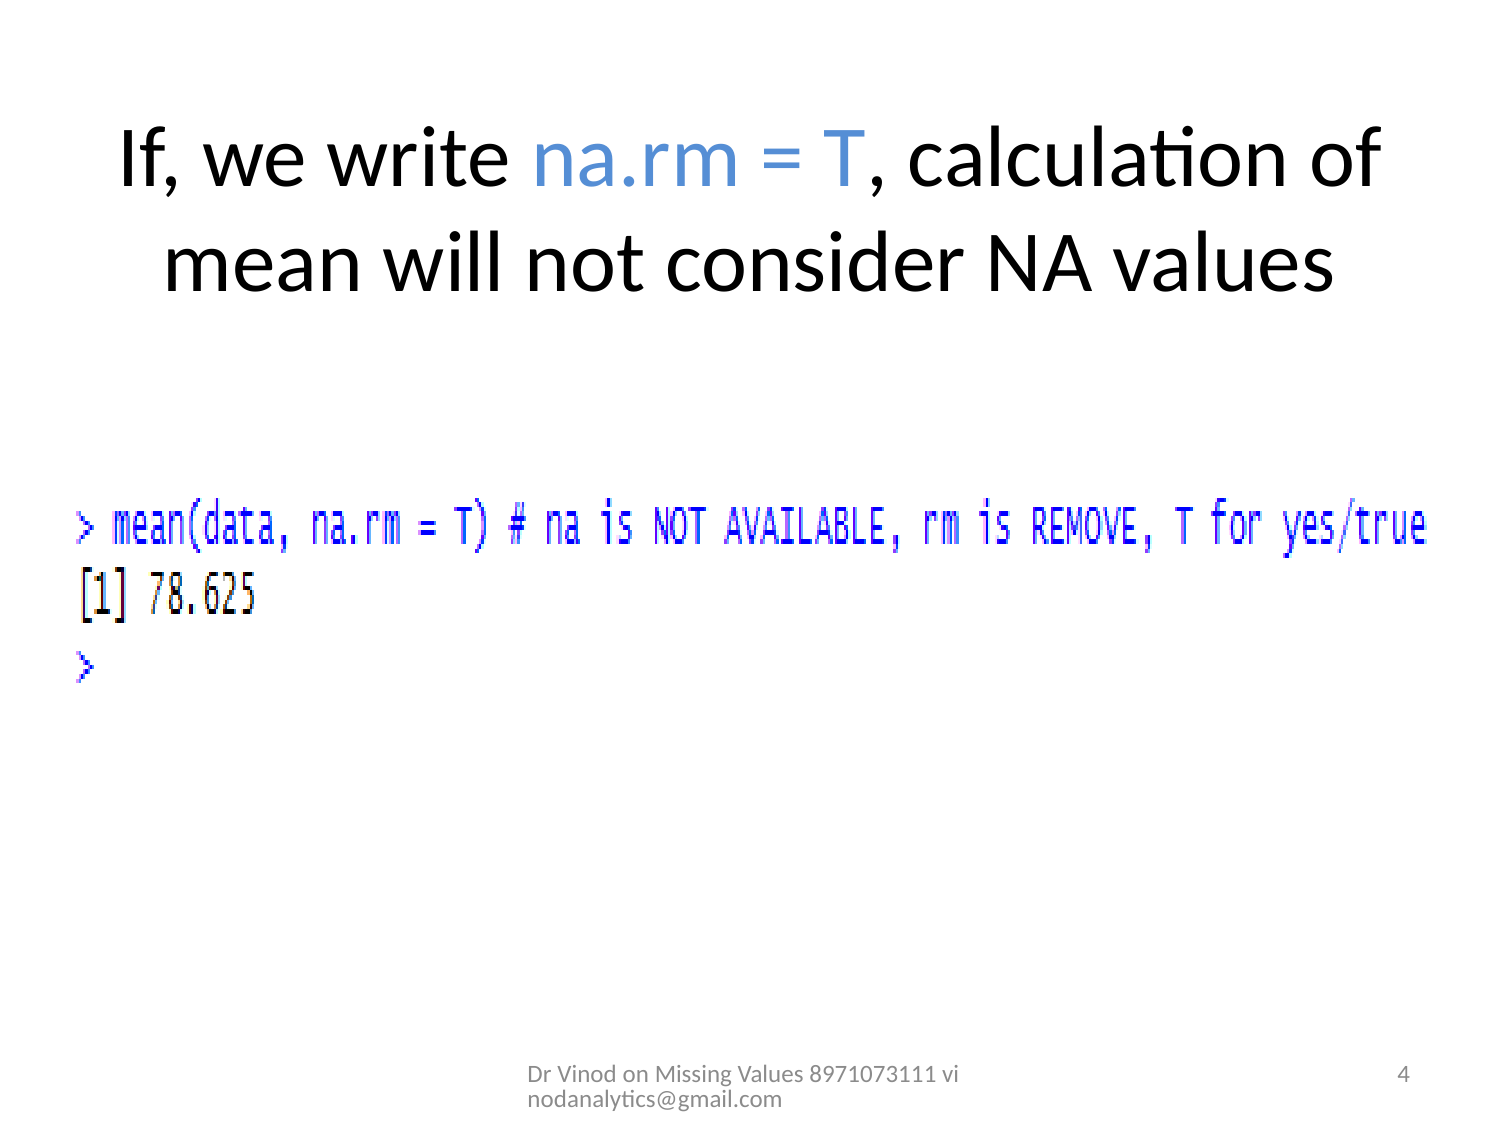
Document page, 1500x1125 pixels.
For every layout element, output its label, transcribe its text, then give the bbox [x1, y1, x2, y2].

picture [70, 480, 1442, 720]
title If, we write na.rm = T, calculation of mean will not consider NA values [75, 45, 1425, 364]
footer Dr Vinod on Missing Values 8971073111 vinodanalytics@gmail.com [512, 1042, 988, 1103]
slide_number 4 [1074, 1042, 1425, 1103]
